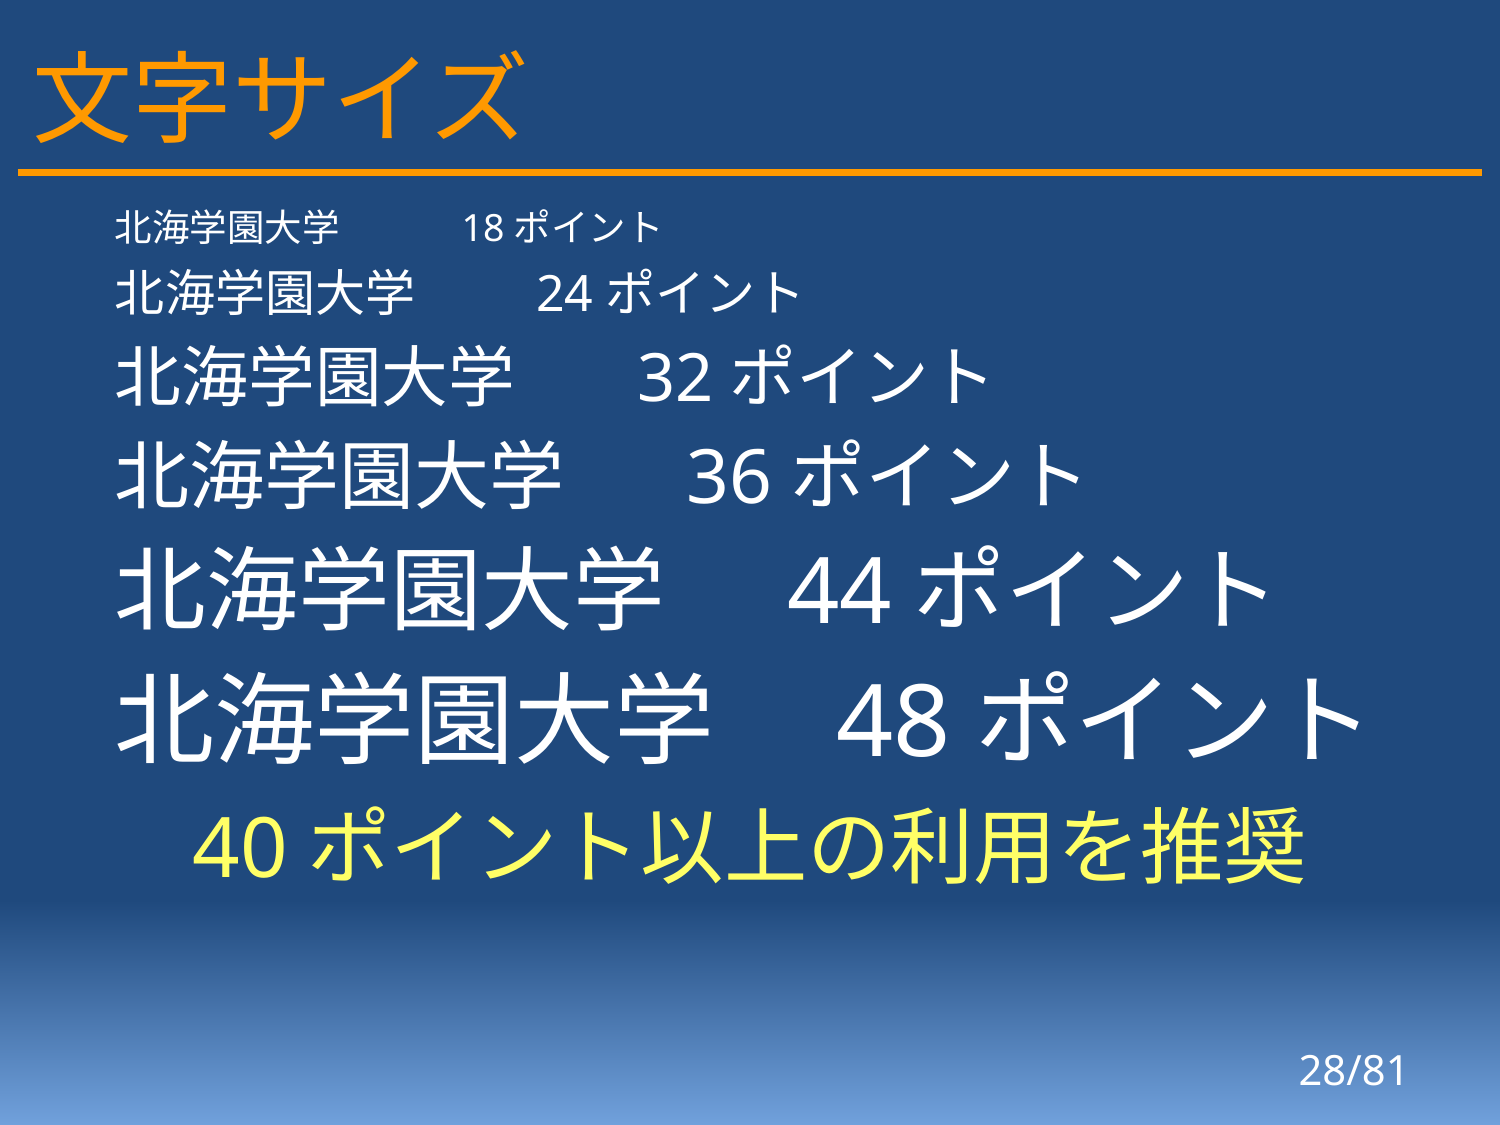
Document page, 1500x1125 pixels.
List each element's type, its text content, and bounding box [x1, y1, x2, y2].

slide_number 28/81 [1074, 1042, 1425, 1103]
title 文字サイズ [17, 30, 1425, 161]
text_box 北海学園大学 44ポイント [100, 525, 1311, 648]
text_box 北海学園大学 36ポイント [100, 421, 1294, 525]
text_box 北海学園大学 24ポイント [100, 254, 987, 327]
text_box 北海学園大学 32ポイント [100, 327, 1199, 421]
text_box 北海学園大学 18ポイント [100, 196, 750, 254]
text_box 北海学園大学 48ポイント [100, 648, 1400, 784]
text_box 40ポイント以上の利用を推奨 [159, 786, 1341, 902]
